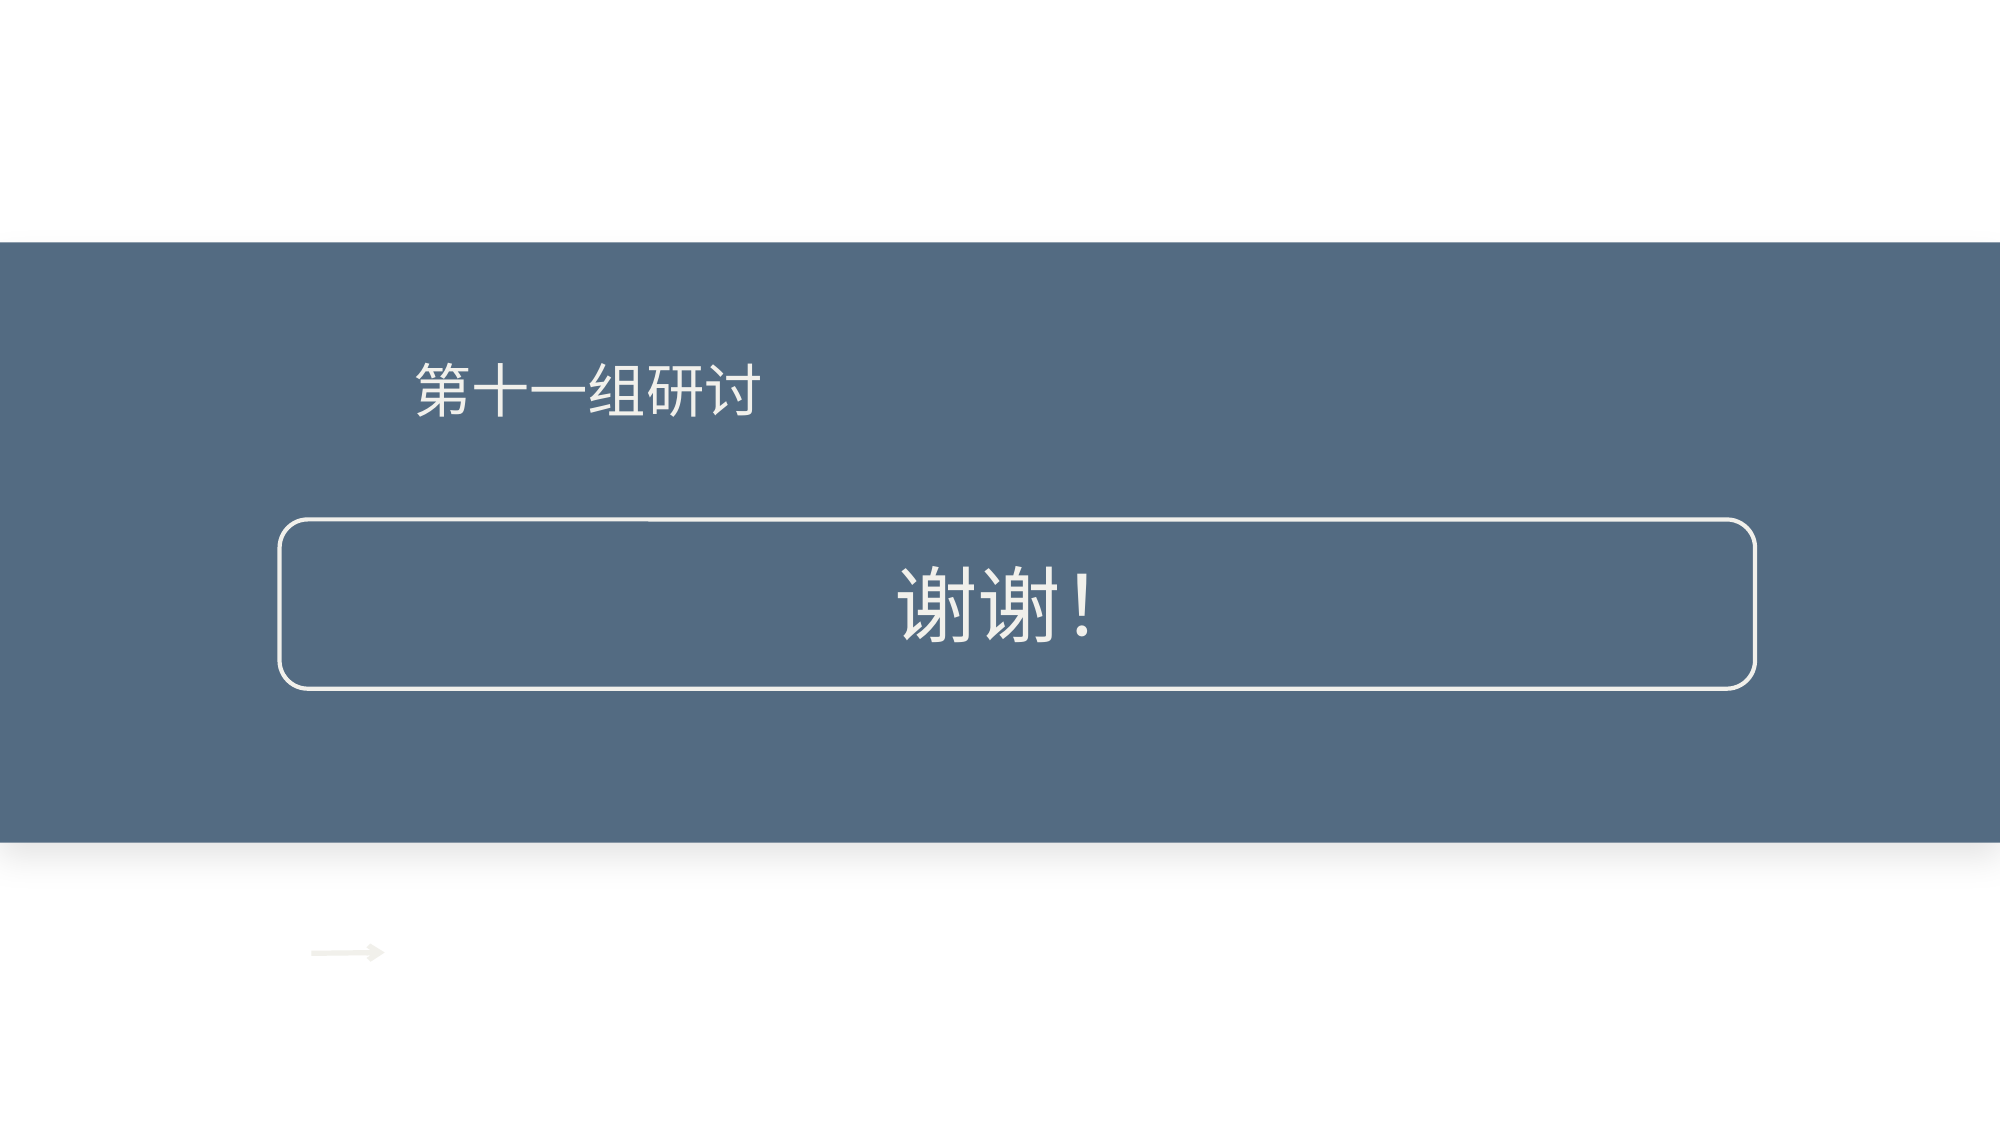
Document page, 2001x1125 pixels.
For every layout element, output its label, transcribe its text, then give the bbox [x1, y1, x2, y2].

text_box [278, 518, 1757, 690]
text_box [0, 241, 2000, 844]
text_box 谢谢！ [284, 546, 1755, 663]
text_box 第十一组研讨 [398, 347, 1633, 433]
